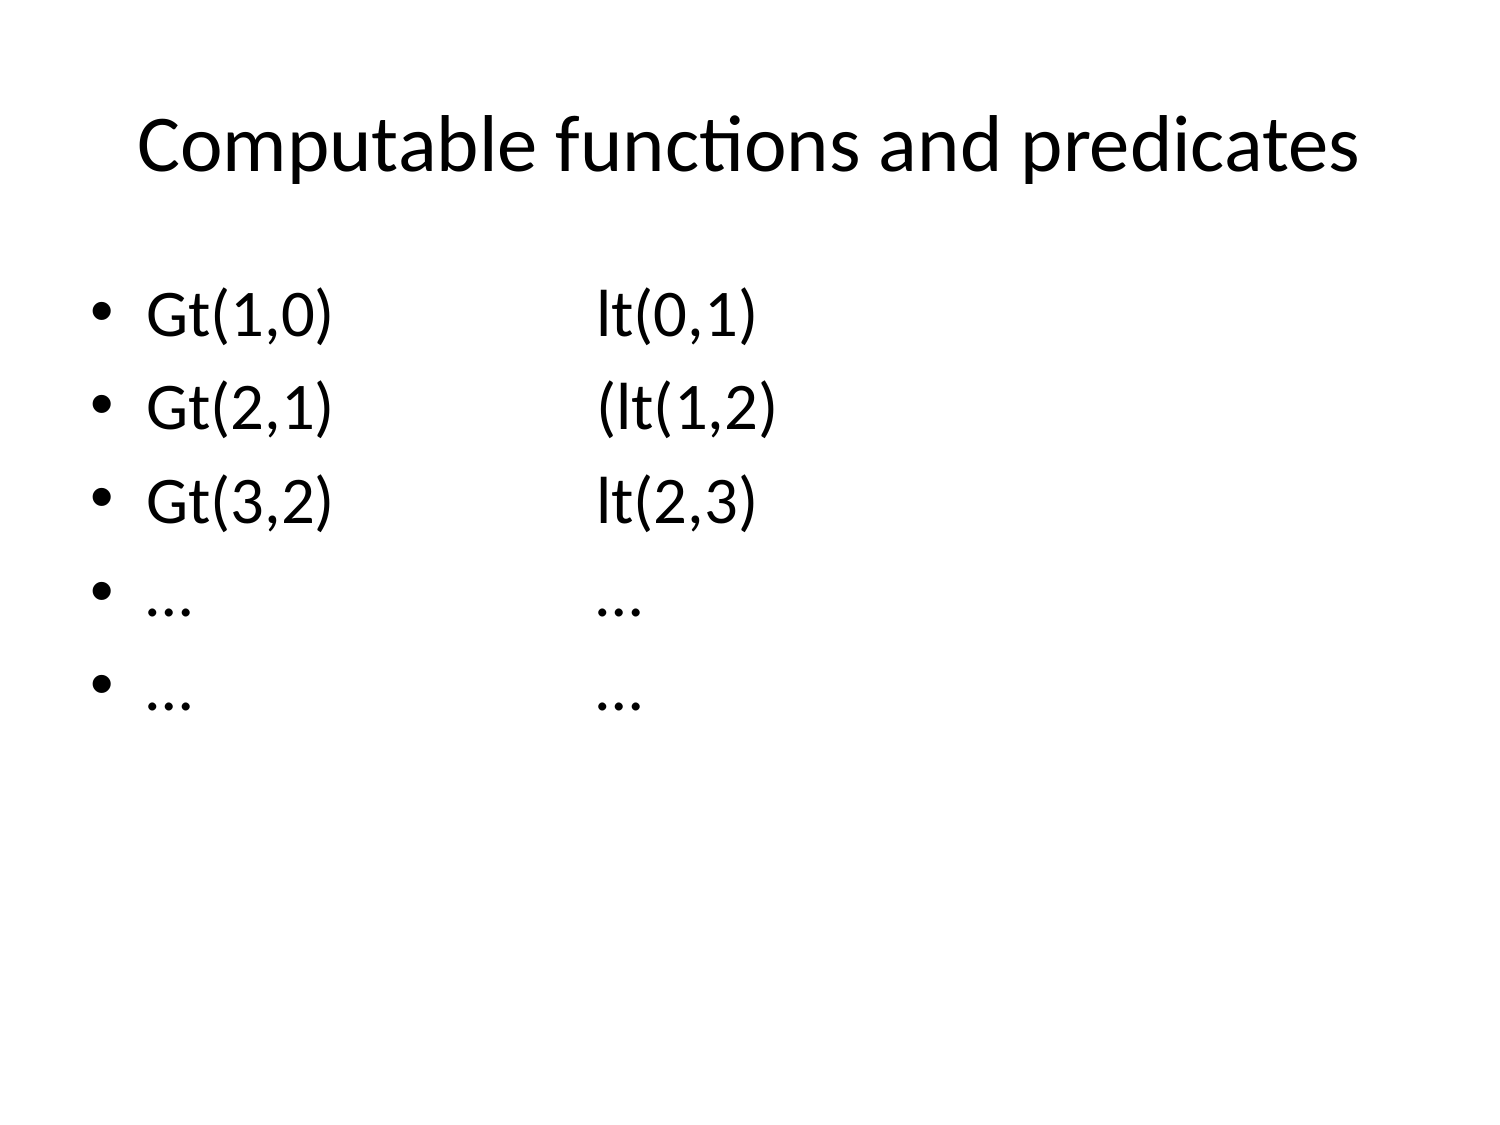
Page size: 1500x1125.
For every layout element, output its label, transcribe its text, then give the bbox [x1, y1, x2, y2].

list Gt(1,0) lt(0,1) Gt(2,1) (lt(1,2) Gt(3,2) lt(2,3) … … … … [75, 262, 1425, 1005]
title Computable functions and predicates [75, 45, 1425, 233]
